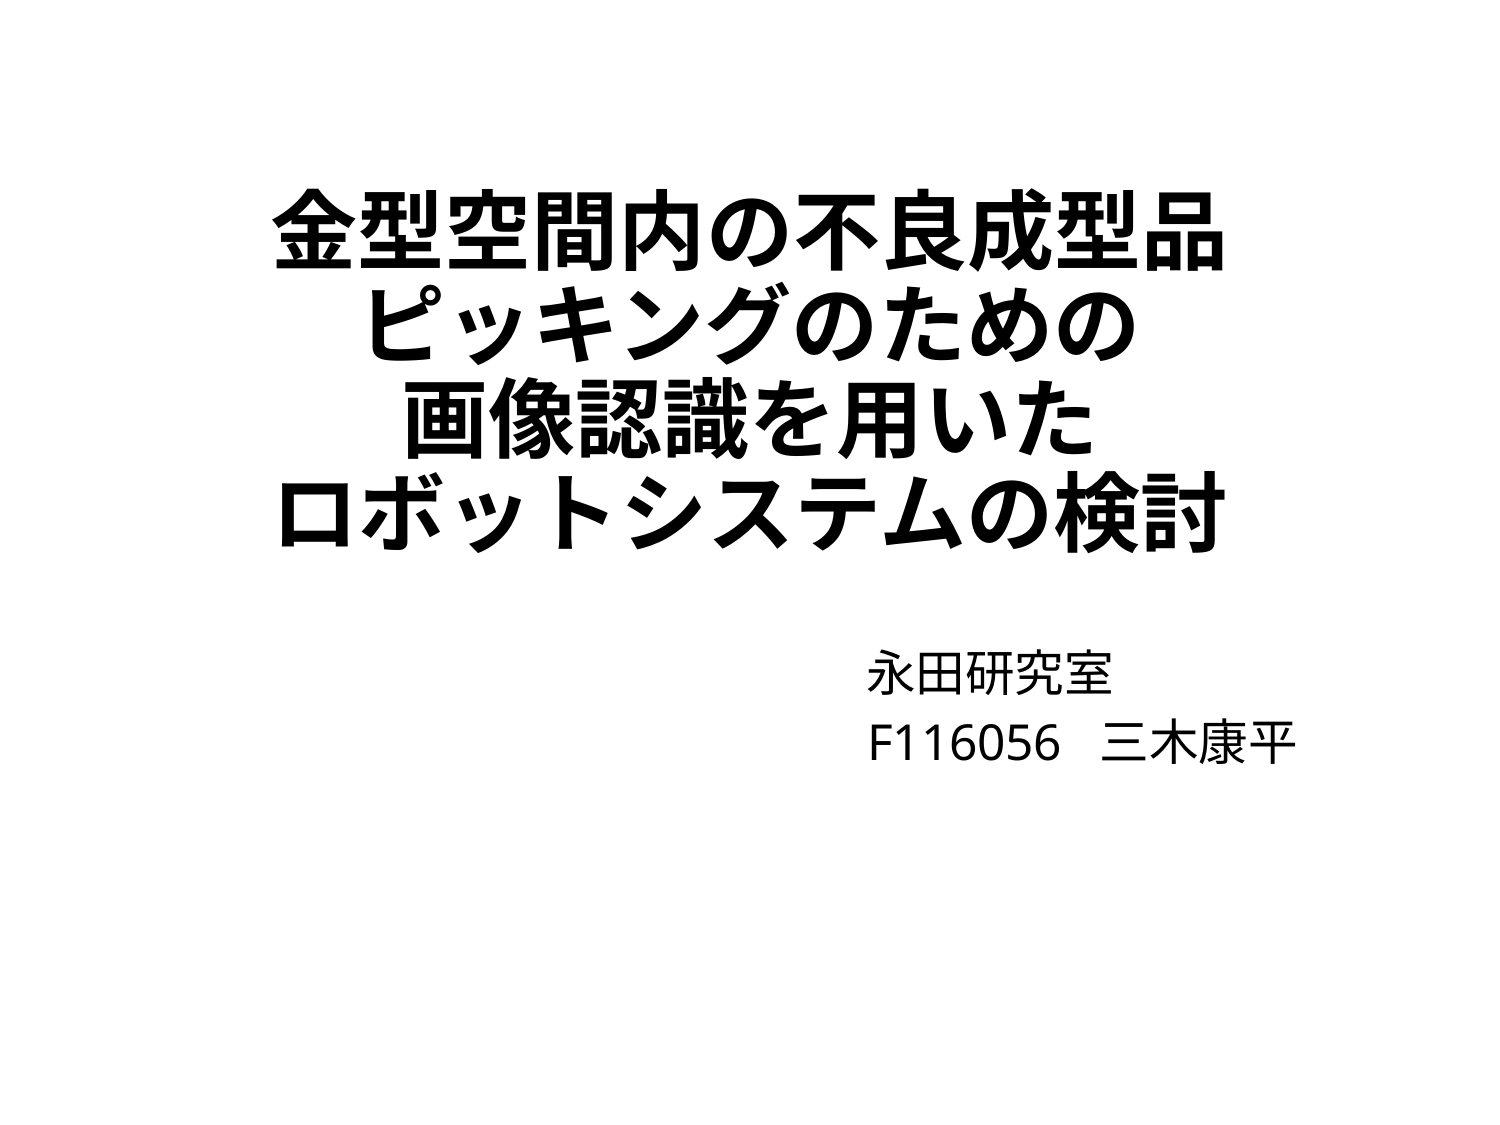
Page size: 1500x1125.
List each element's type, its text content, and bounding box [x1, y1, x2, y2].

subtitle 永田研究室 F116056 三木康平 [851, 641, 1313, 781]
title 金型空間内の不良成型品 ピッキングのための 画像認識を用いた ロボットシステムの検討 [187, 180, 1313, 572]
